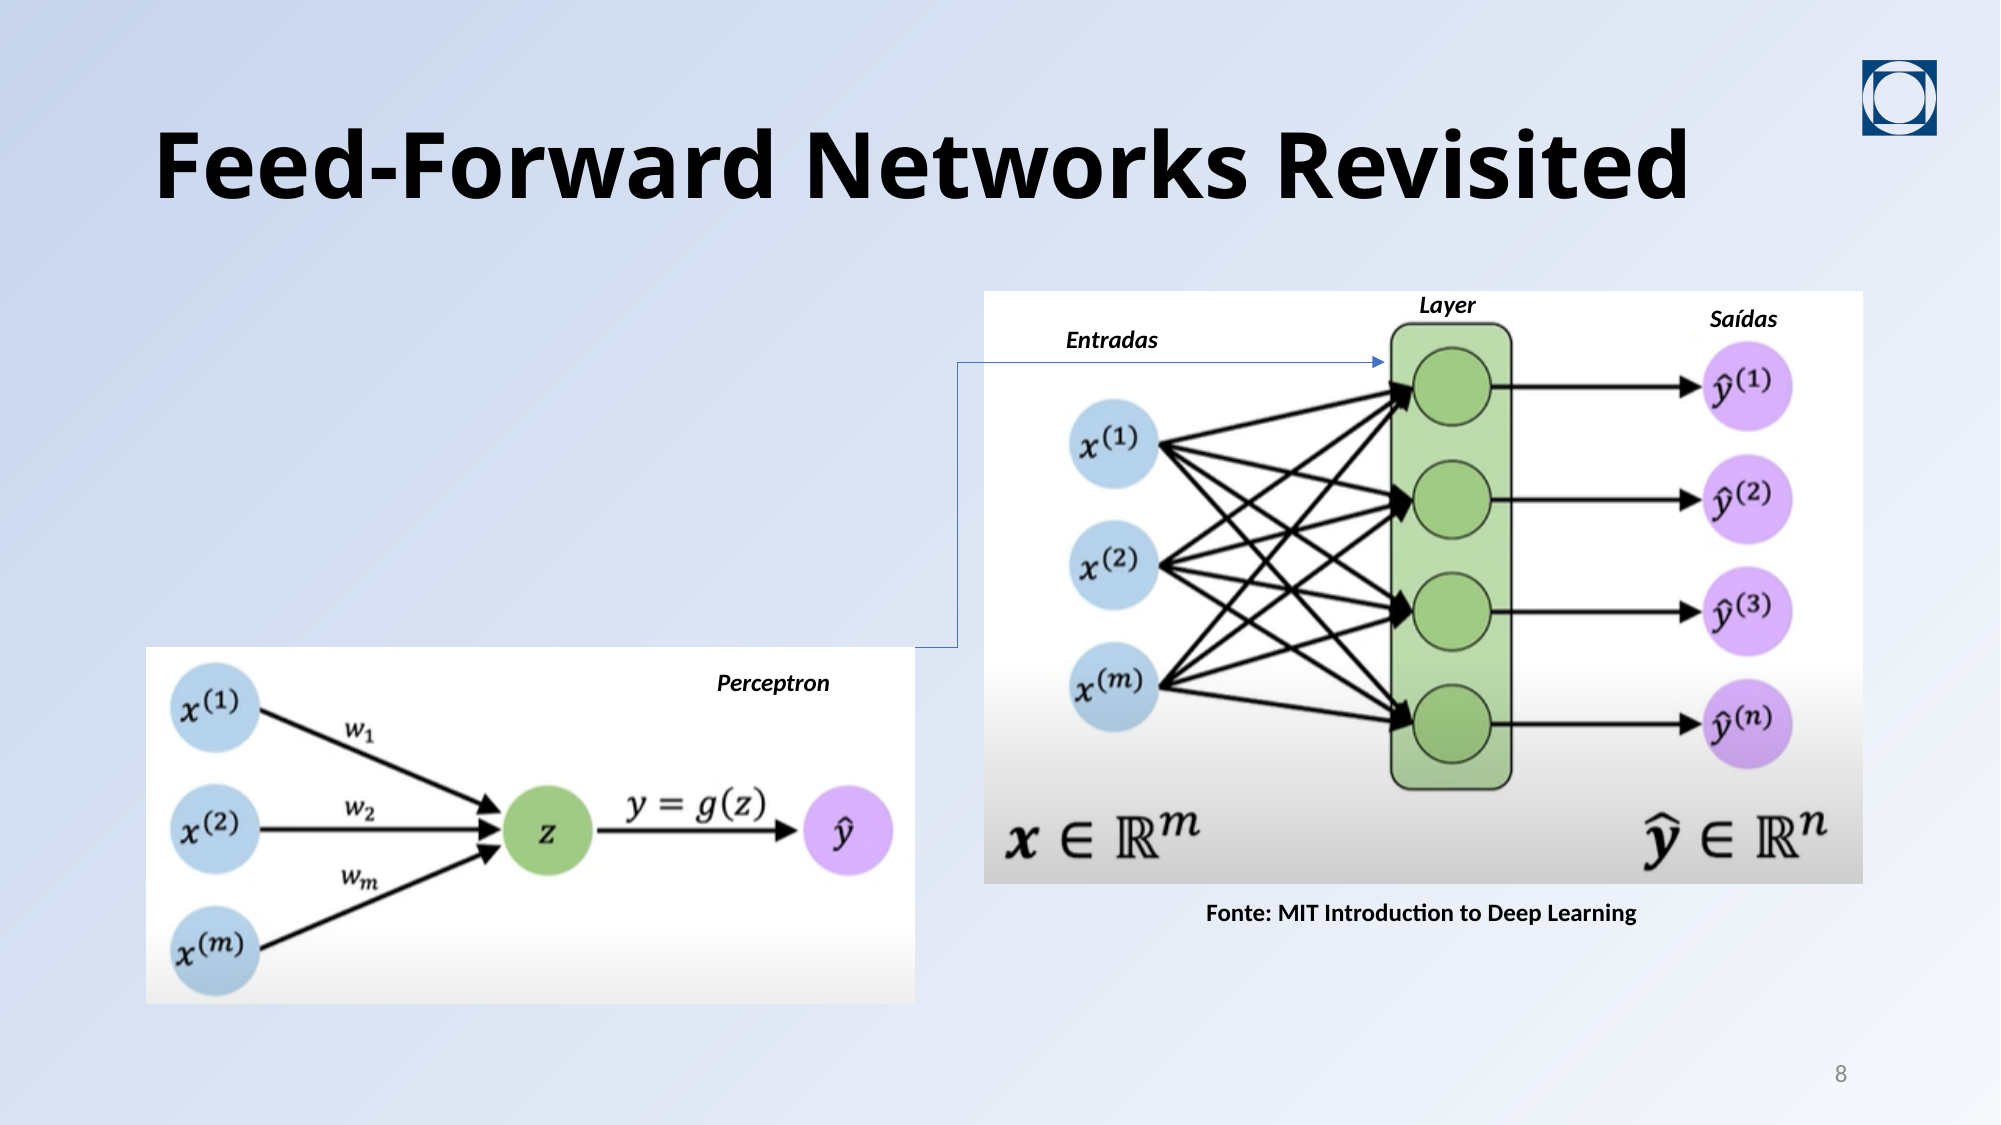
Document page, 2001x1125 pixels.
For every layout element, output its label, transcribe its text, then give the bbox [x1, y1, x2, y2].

slide_number 8 [1412, 1042, 1863, 1103]
picture [1862, 59, 1939, 137]
title Feed-Forward Networks Revisited [137, 59, 1863, 278]
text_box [146, 362, 1385, 1004]
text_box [984, 281, 1863, 935]
